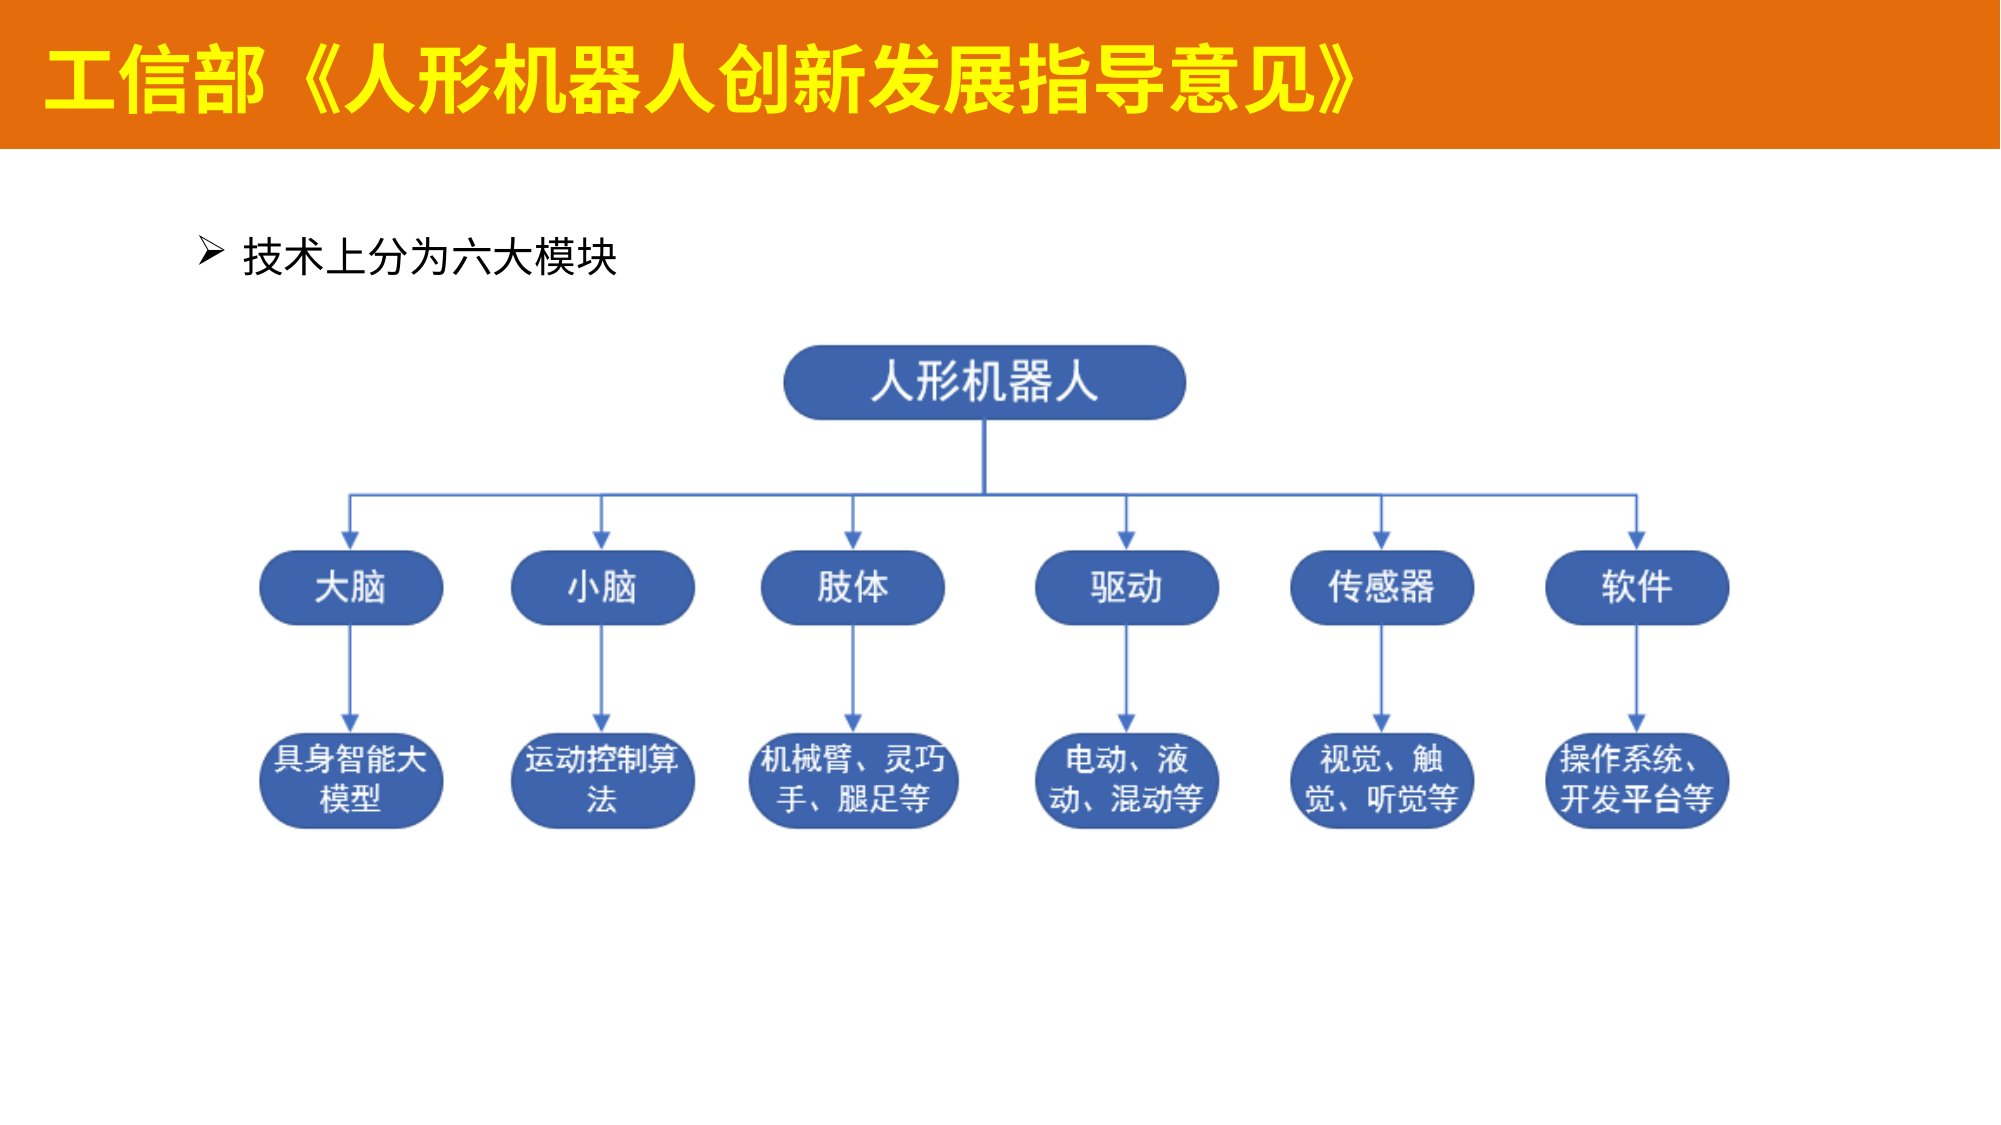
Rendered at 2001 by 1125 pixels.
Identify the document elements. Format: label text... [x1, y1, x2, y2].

picture [172, 269, 1828, 937]
text_box 技术上分为六大模块 [180, 223, 634, 269]
text_box 工信部《人形机器人创新发展指导意见》 [28, 24, 1408, 130]
